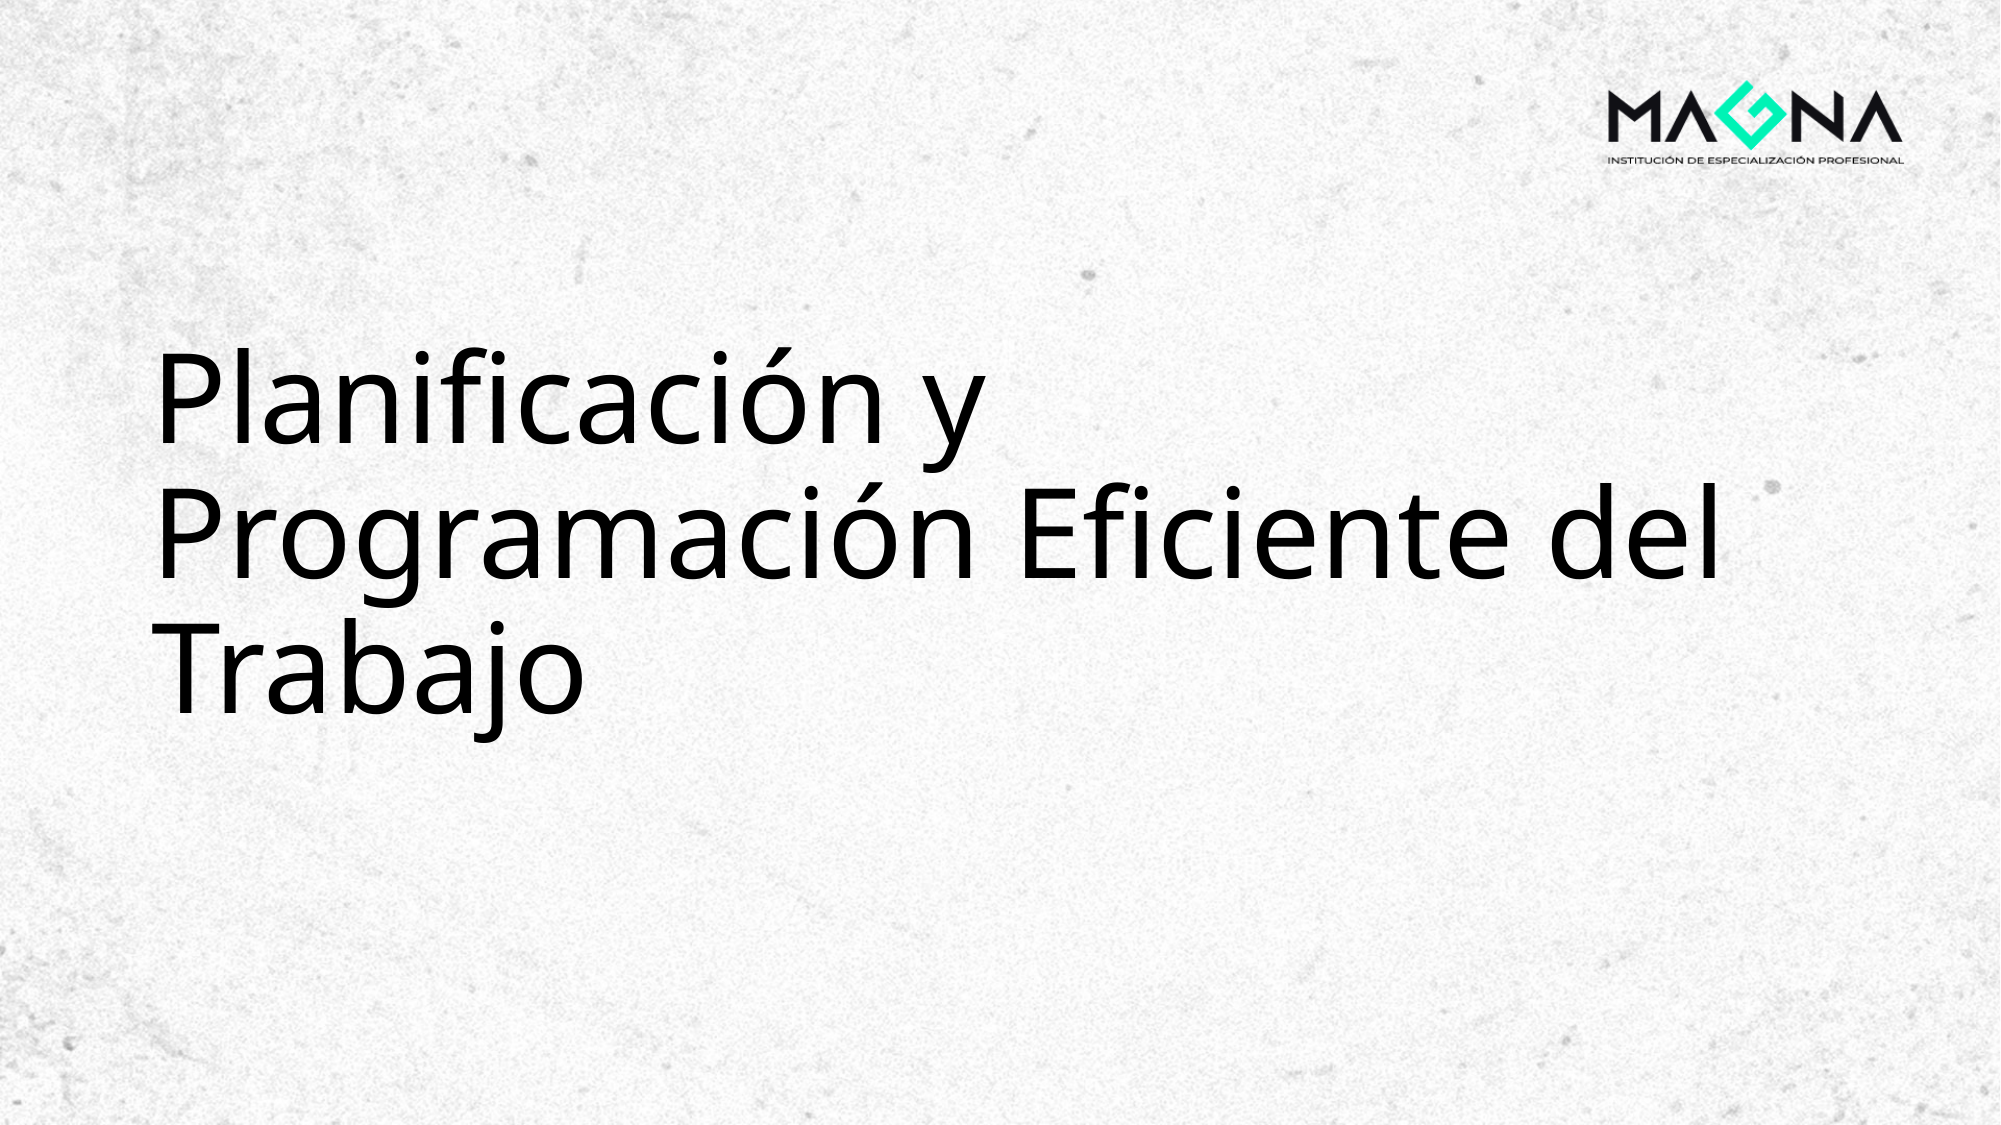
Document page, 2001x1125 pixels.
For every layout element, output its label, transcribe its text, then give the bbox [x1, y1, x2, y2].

title Planificación y Programación Eficiente del Trabajo [136, 280, 1862, 749]
picture [0, 0, 2001, 1125]
